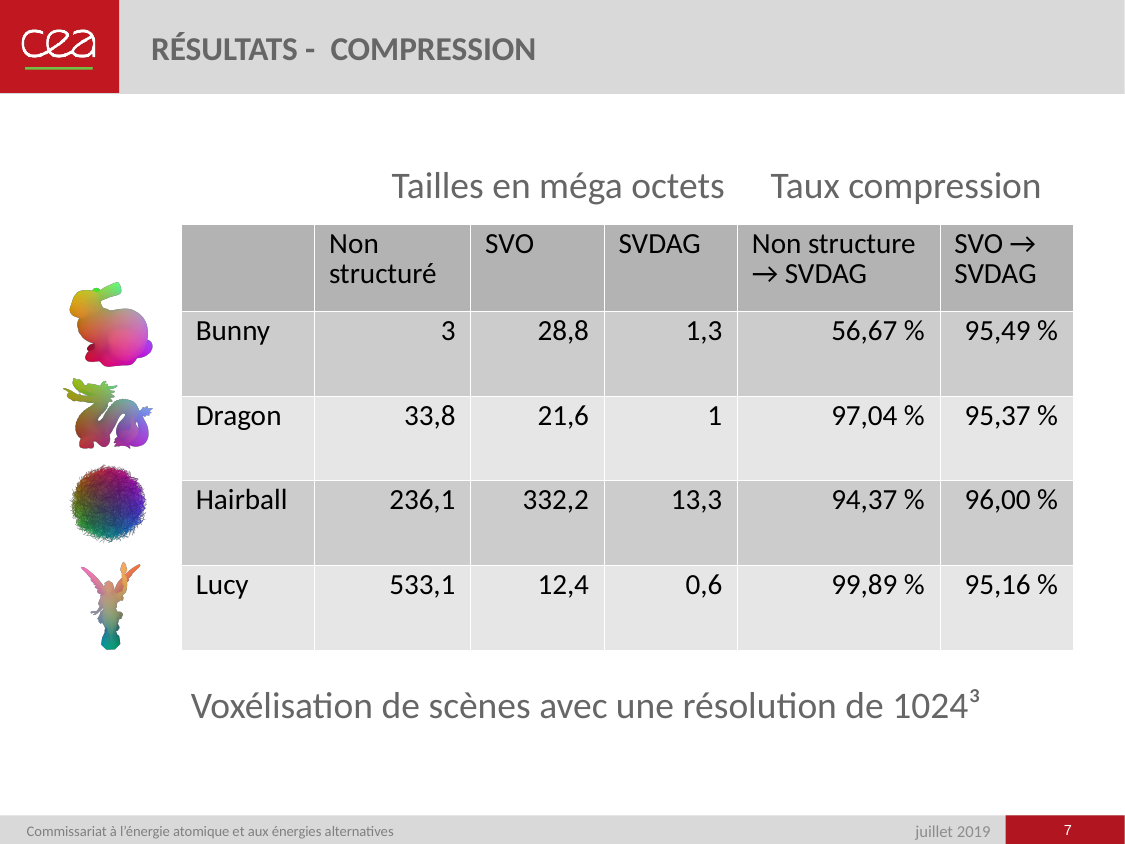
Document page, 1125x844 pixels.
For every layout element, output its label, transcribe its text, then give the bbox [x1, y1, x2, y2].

table_cell Dragon [182, 397, 314, 480]
table_cell 0,6 [605, 566, 737, 650]
table_cell 1 [605, 397, 737, 480]
table_cell 332,2 [471, 481, 604, 565]
table_cell 95,16 % [941, 566, 1073, 650]
text_box RÉSULTATS - COMPRESSION [136, 24, 1125, 70]
picture [69, 462, 149, 544]
table_cell 533,1 [315, 566, 470, 650]
table_cell 95,49 % [941, 312, 1073, 396]
table_cell 97,04 % [738, 397, 940, 480]
table_cell 3 [315, 312, 470, 396]
table_header Non structuré [315, 225, 470, 311]
table_cell 13,3 [605, 481, 737, 565]
text_box Taux compression [755, 153, 1075, 206]
table_header Non structure → SVDAG [738, 225, 940, 311]
table_cell 99,89 % [738, 566, 940, 650]
picture [69, 281, 153, 367]
text_box 1 [1029, 820, 1107, 839]
table_cell 12,4 [471, 566, 604, 650]
table_header SVO [471, 225, 604, 311]
picture [81, 562, 141, 650]
table_cell 1,3 [605, 312, 737, 396]
picture [20, 27, 96, 70]
table_cell Hairball [182, 481, 314, 565]
table_cell 56,67 % [738, 312, 940, 396]
table_cell 236,1 [315, 481, 470, 565]
table_cell 28,8 [471, 312, 604, 396]
table_cell 95,37 % [941, 397, 1073, 480]
picture [62, 377, 153, 449]
table_cell Lucy [182, 566, 314, 650]
text_box Tailles en méga octets [376, 153, 755, 206]
table_header SVO → SVDAG [941, 225, 1073, 311]
table_cell Bunny [182, 312, 314, 396]
table_header SVDAG [605, 225, 737, 311]
table_header [182, 225, 314, 311]
table_cell 96,00 % [941, 481, 1073, 565]
table_cell 94,37 % [738, 481, 940, 565]
table_cell 21,6 [471, 397, 604, 480]
table_cell 33,8 [315, 397, 470, 480]
text_box Voxélisation de scènes avec une résolution de 1024³ [176, 673, 1027, 726]
